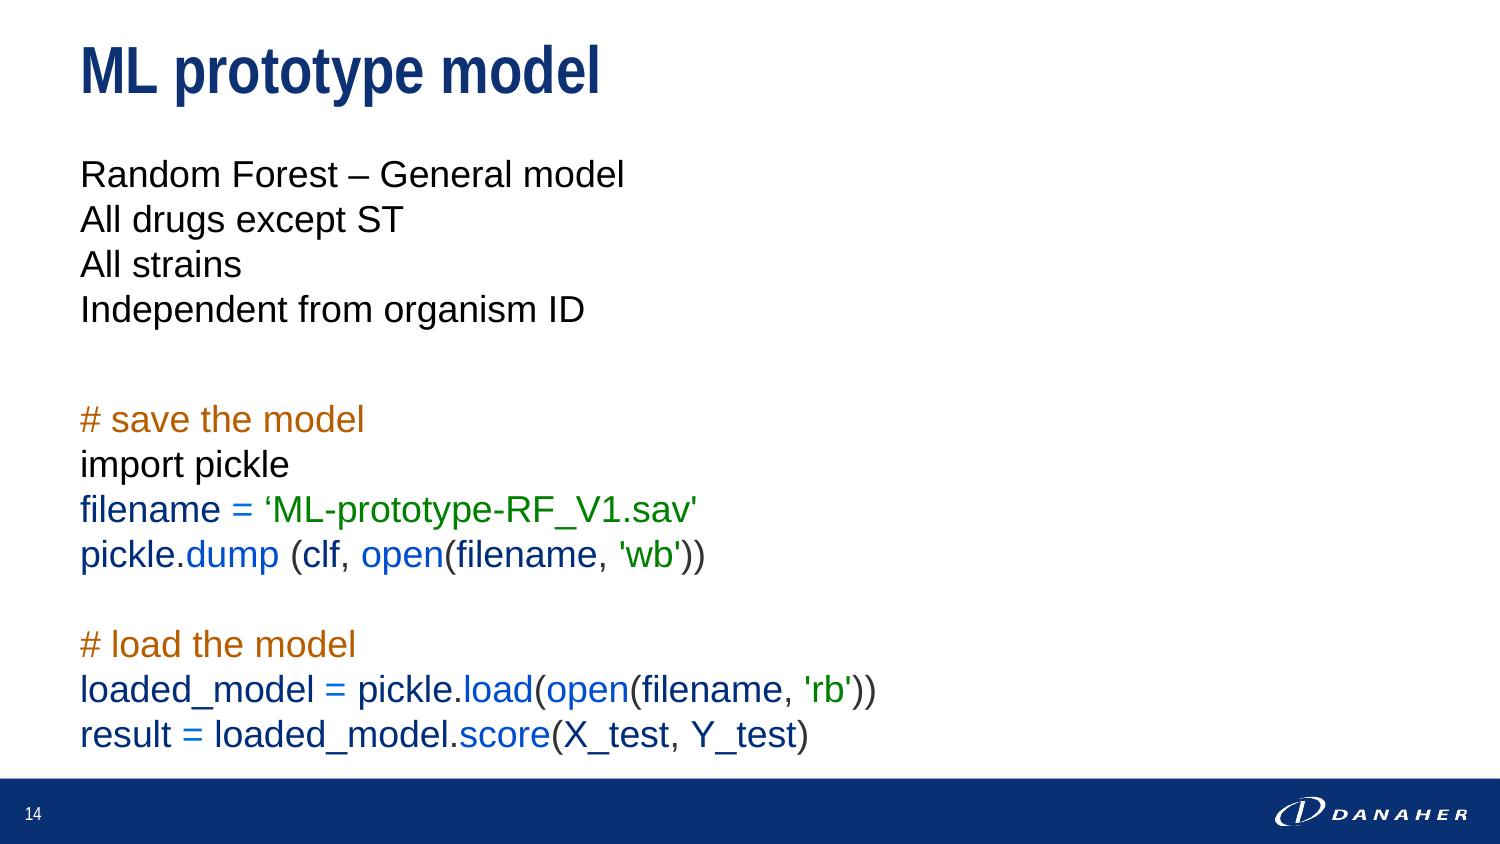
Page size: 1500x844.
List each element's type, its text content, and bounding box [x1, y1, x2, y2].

slide_number 14 [0, 783, 66, 844]
text_box Random Forest – General model All drugs except ST All strains Independent from organism ID [65, 142, 816, 383]
title ML prototype model [65, 40, 1482, 240]
text_box # save the model import pickle filename = ‘ML-prototype-RF_V1.sav' pickle.dump (clf, open(filename, 'wb')) # load the model loaded_model = pickle.load(open(filename, 'rb')) result = loaded_model.score(X_test, Y_test) [65, 387, 1266, 763]
